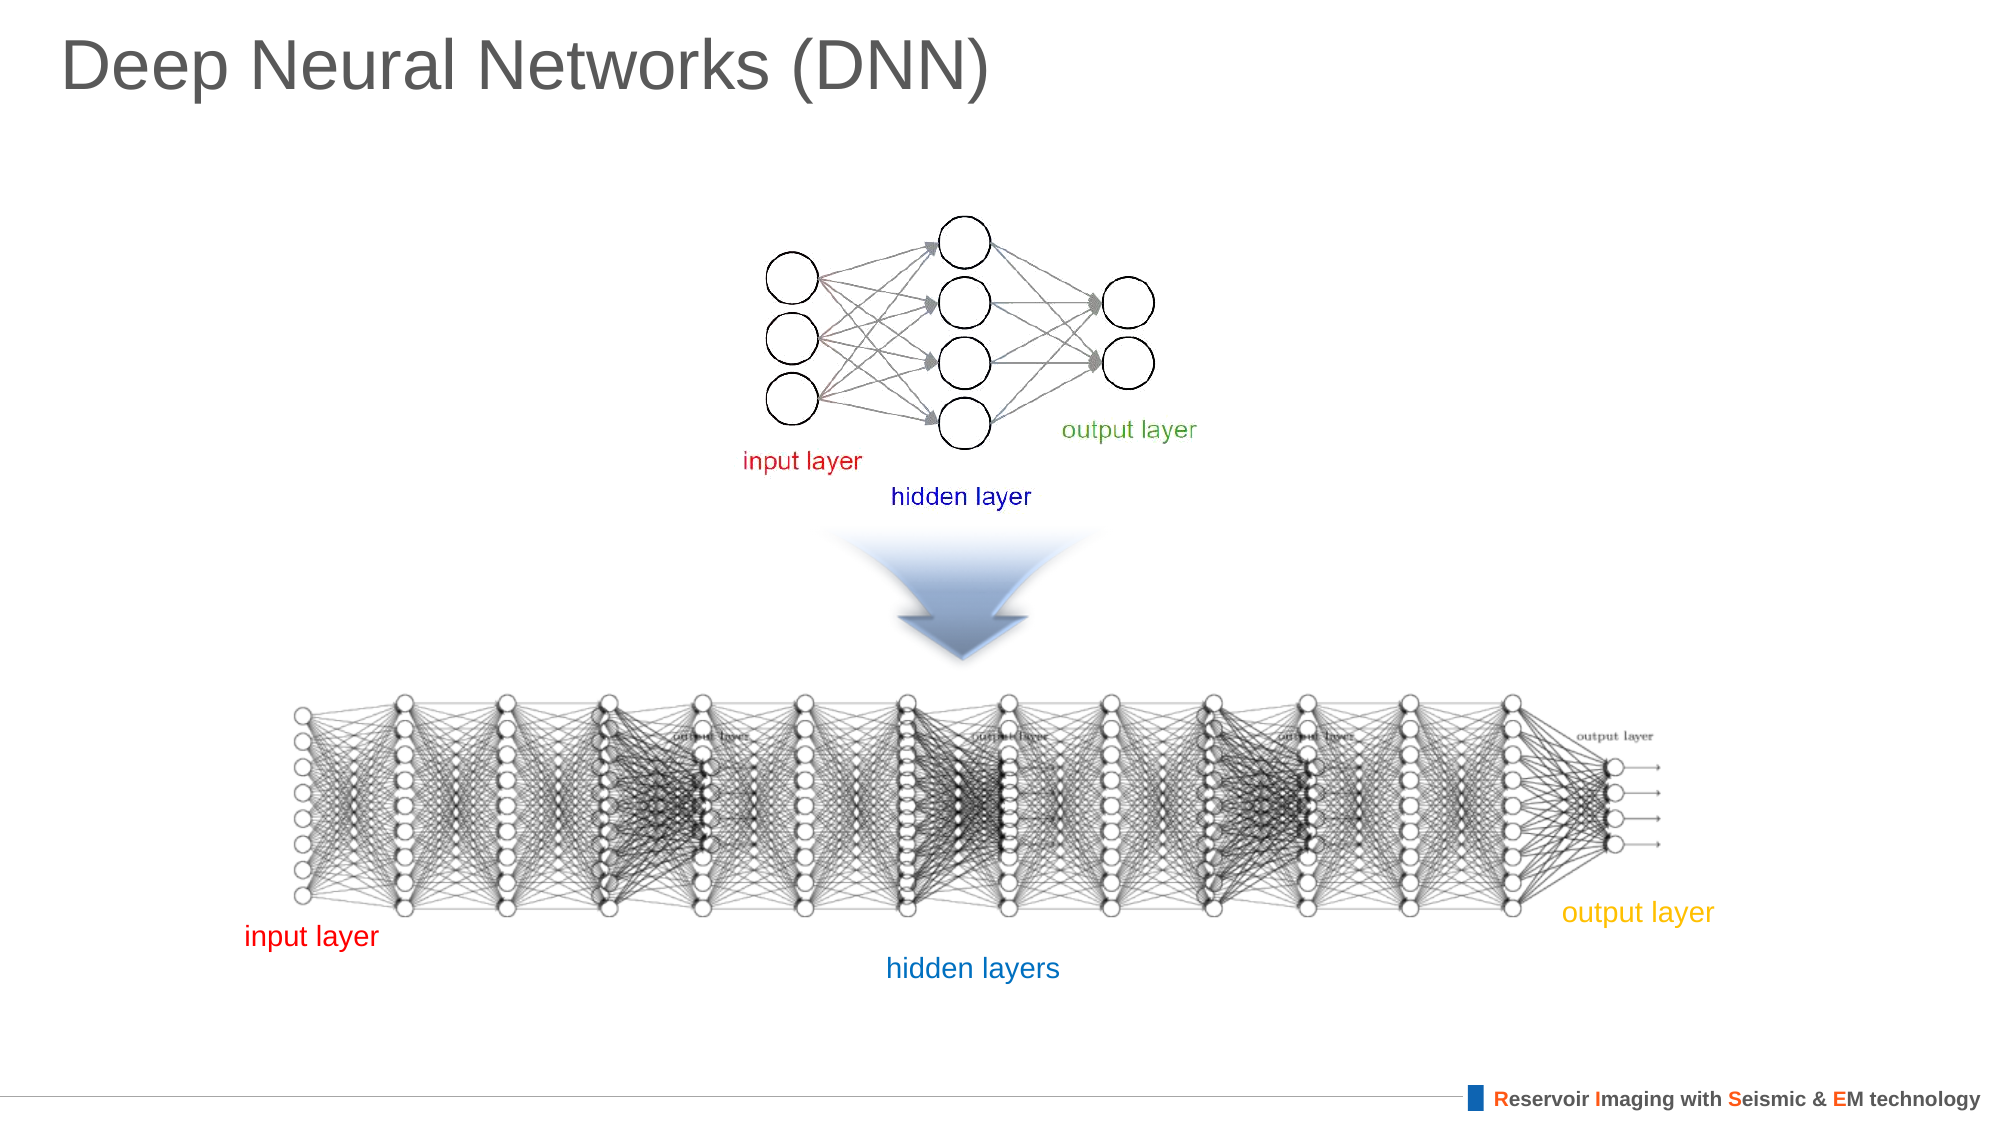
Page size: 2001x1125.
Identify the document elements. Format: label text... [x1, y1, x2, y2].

title Deep Neural Networks (DNN) [45, 0, 1771, 134]
text_box hidden layers [869, 941, 1078, 992]
picture [285, 193, 1683, 934]
text_box input layer [208, 909, 416, 960]
text_box output layer [1534, 886, 1743, 936]
